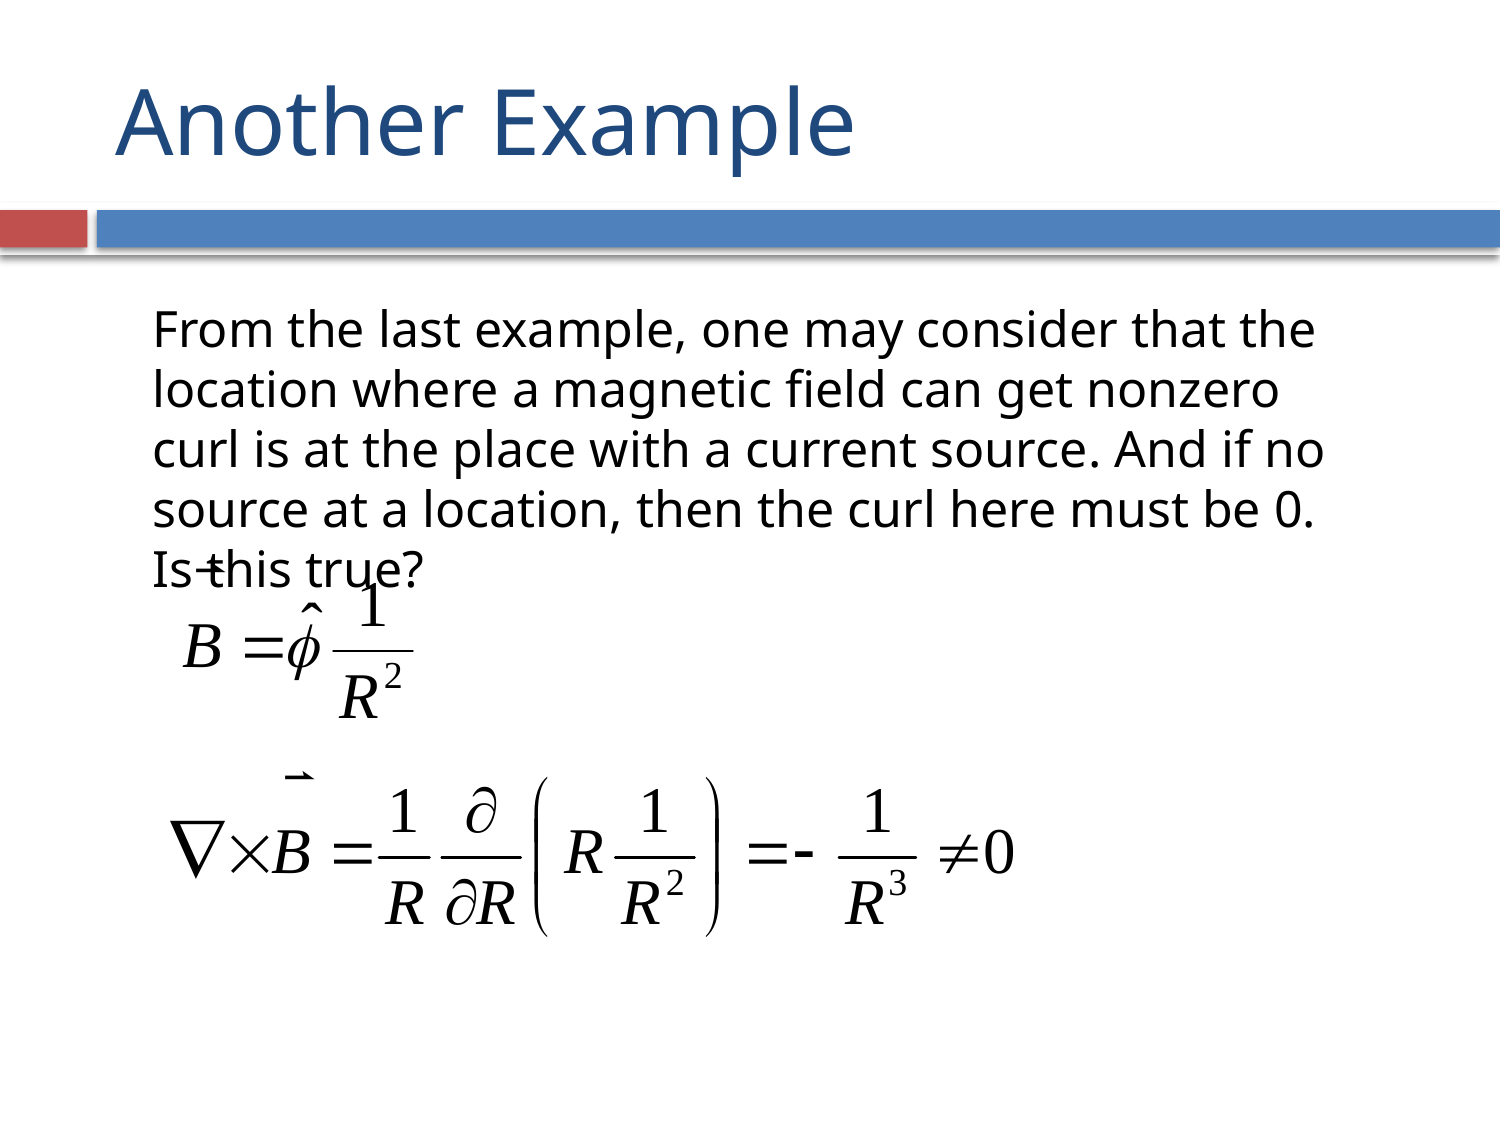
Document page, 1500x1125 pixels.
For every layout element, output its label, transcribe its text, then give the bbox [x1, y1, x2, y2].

text_box From the last example, one may consider that the location where a magnetic field can get nonzero curl is at the place with a current source. And if no source at a location, then the curl here must be 0. Is this true? [137, 290, 1375, 606]
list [628, 326, 911, 386]
title Another Example [100, 37, 1438, 200]
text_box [169, 563, 426, 733]
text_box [162, 764, 1026, 951]
